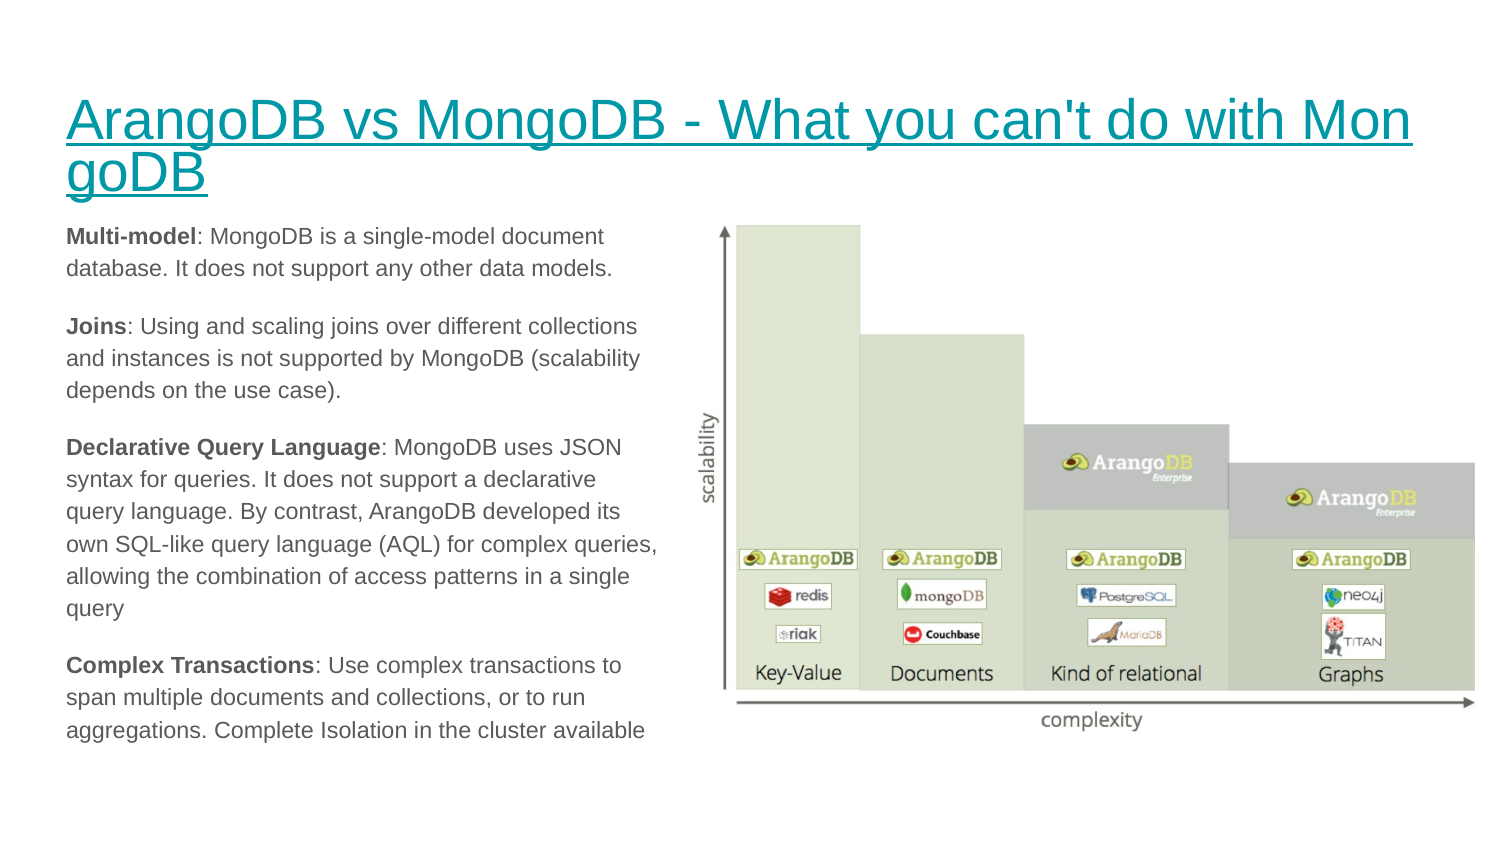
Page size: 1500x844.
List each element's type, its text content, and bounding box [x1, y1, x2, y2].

title ArangoDB vs MongoDB - What you can't do with MongoDB [51, 72, 1449, 167]
picture [698, 225, 1476, 732]
list Multi-model: MongoDB is a single-model document database. It does not support any other data models. Joins: Using and scaling joins over different collections and instances is not supported by MongoDB (scalability depends on the use case). Declarative Query Language: MongoDB uses JSON syntax for queries. It does not support a declarative query language. By contrast, ArangoDB developed its own SQL-like query language (AQL) for complex queries, allowing the combination of access patterns in a single query Complex Transactions: Use complex transactions to span multiple documents and collections, or to run aggregations. Complete Isolation in the cluster available [51, 202, 674, 772]
